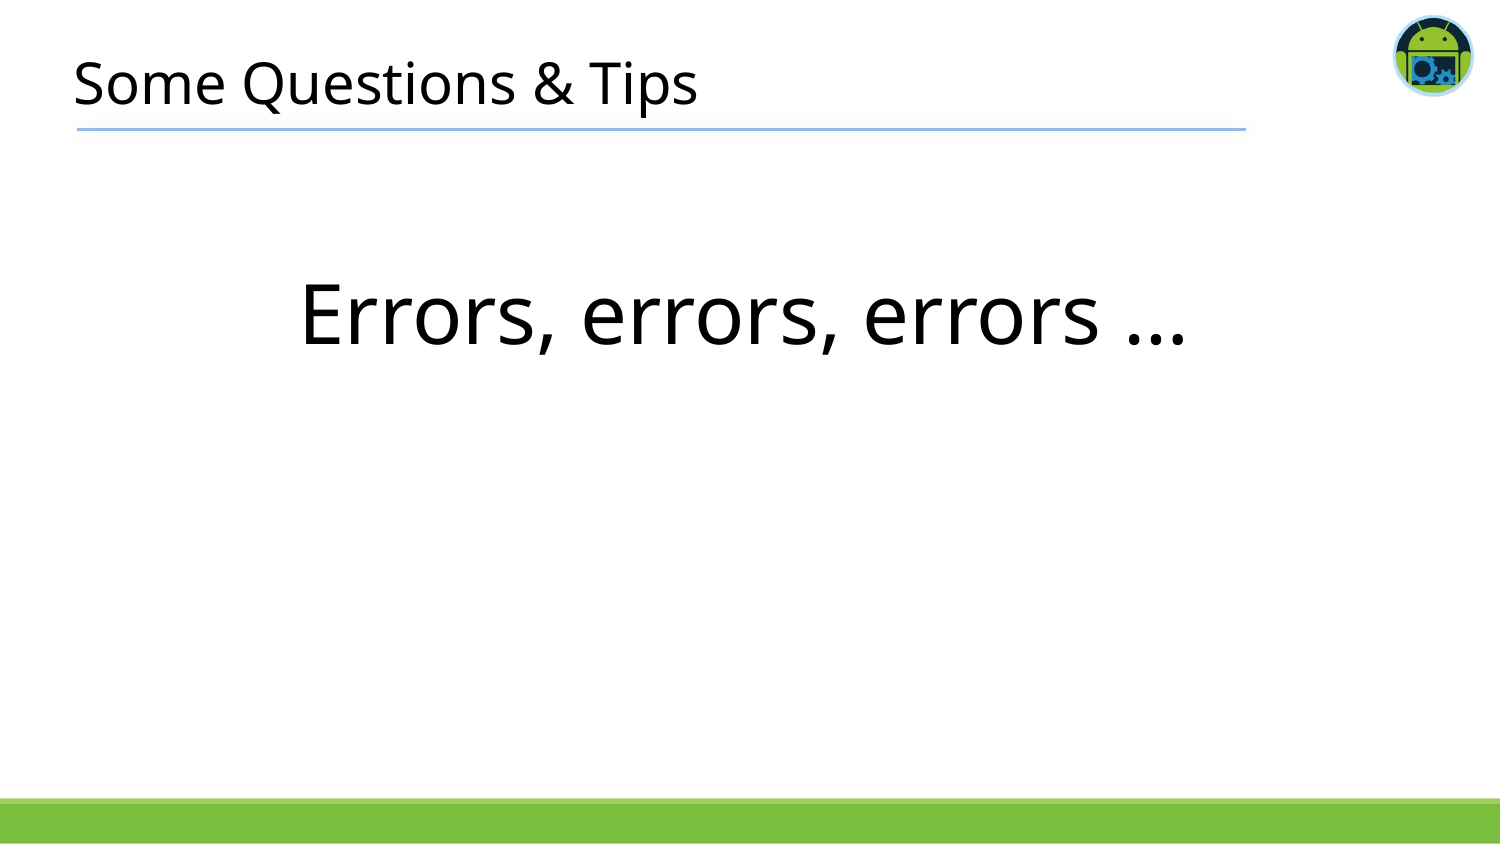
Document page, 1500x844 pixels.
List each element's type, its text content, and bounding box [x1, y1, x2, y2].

picture [1387, 9, 1479, 101]
title Some Questions & Tips [64, 0, 1341, 126]
list Errors, errors, errors … [159, 144, 1330, 652]
